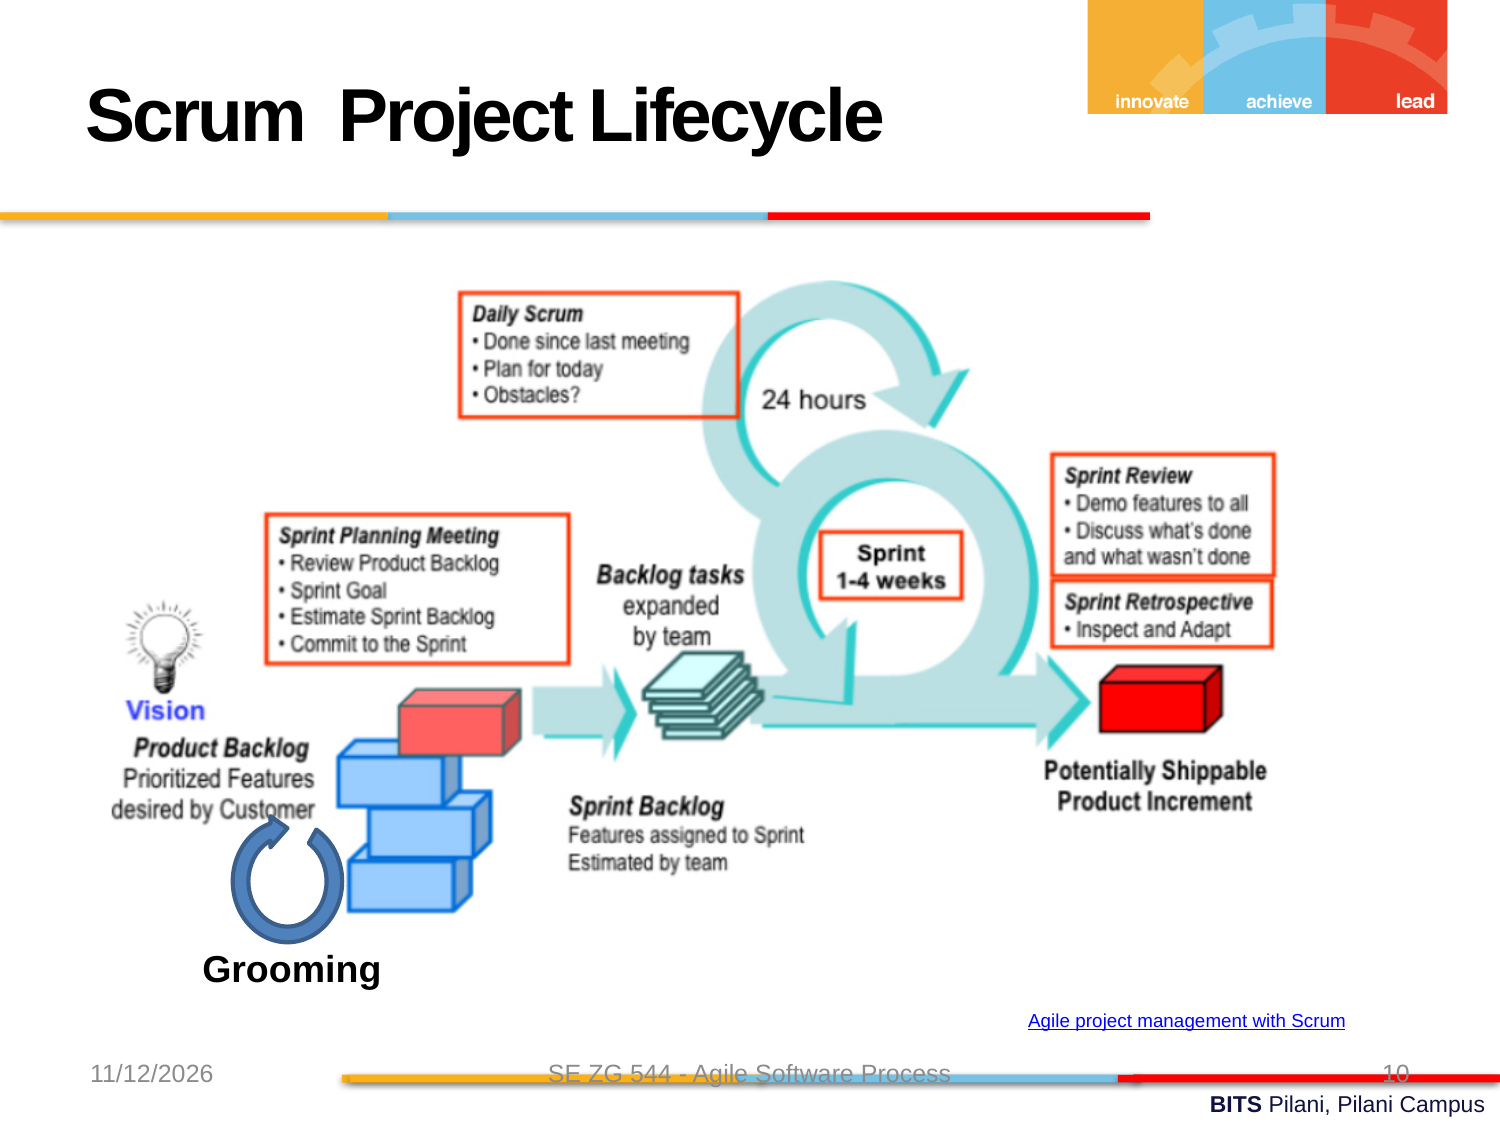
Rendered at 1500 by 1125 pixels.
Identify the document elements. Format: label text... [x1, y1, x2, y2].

picture [1087, 0, 1448, 114]
list Scrum Project Lifecycle [50, 24, 1088, 213]
slide_number 10 [1074, 1042, 1425, 1103]
footer SE ZG 544 - Agile Software Process [512, 1042, 988, 1103]
text_box Grooming [187, 937, 488, 998]
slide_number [75, 1042, 425, 1103]
text_box Agile project management with Scrum [1013, 1001, 1361, 1039]
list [101, 274, 1336, 926]
